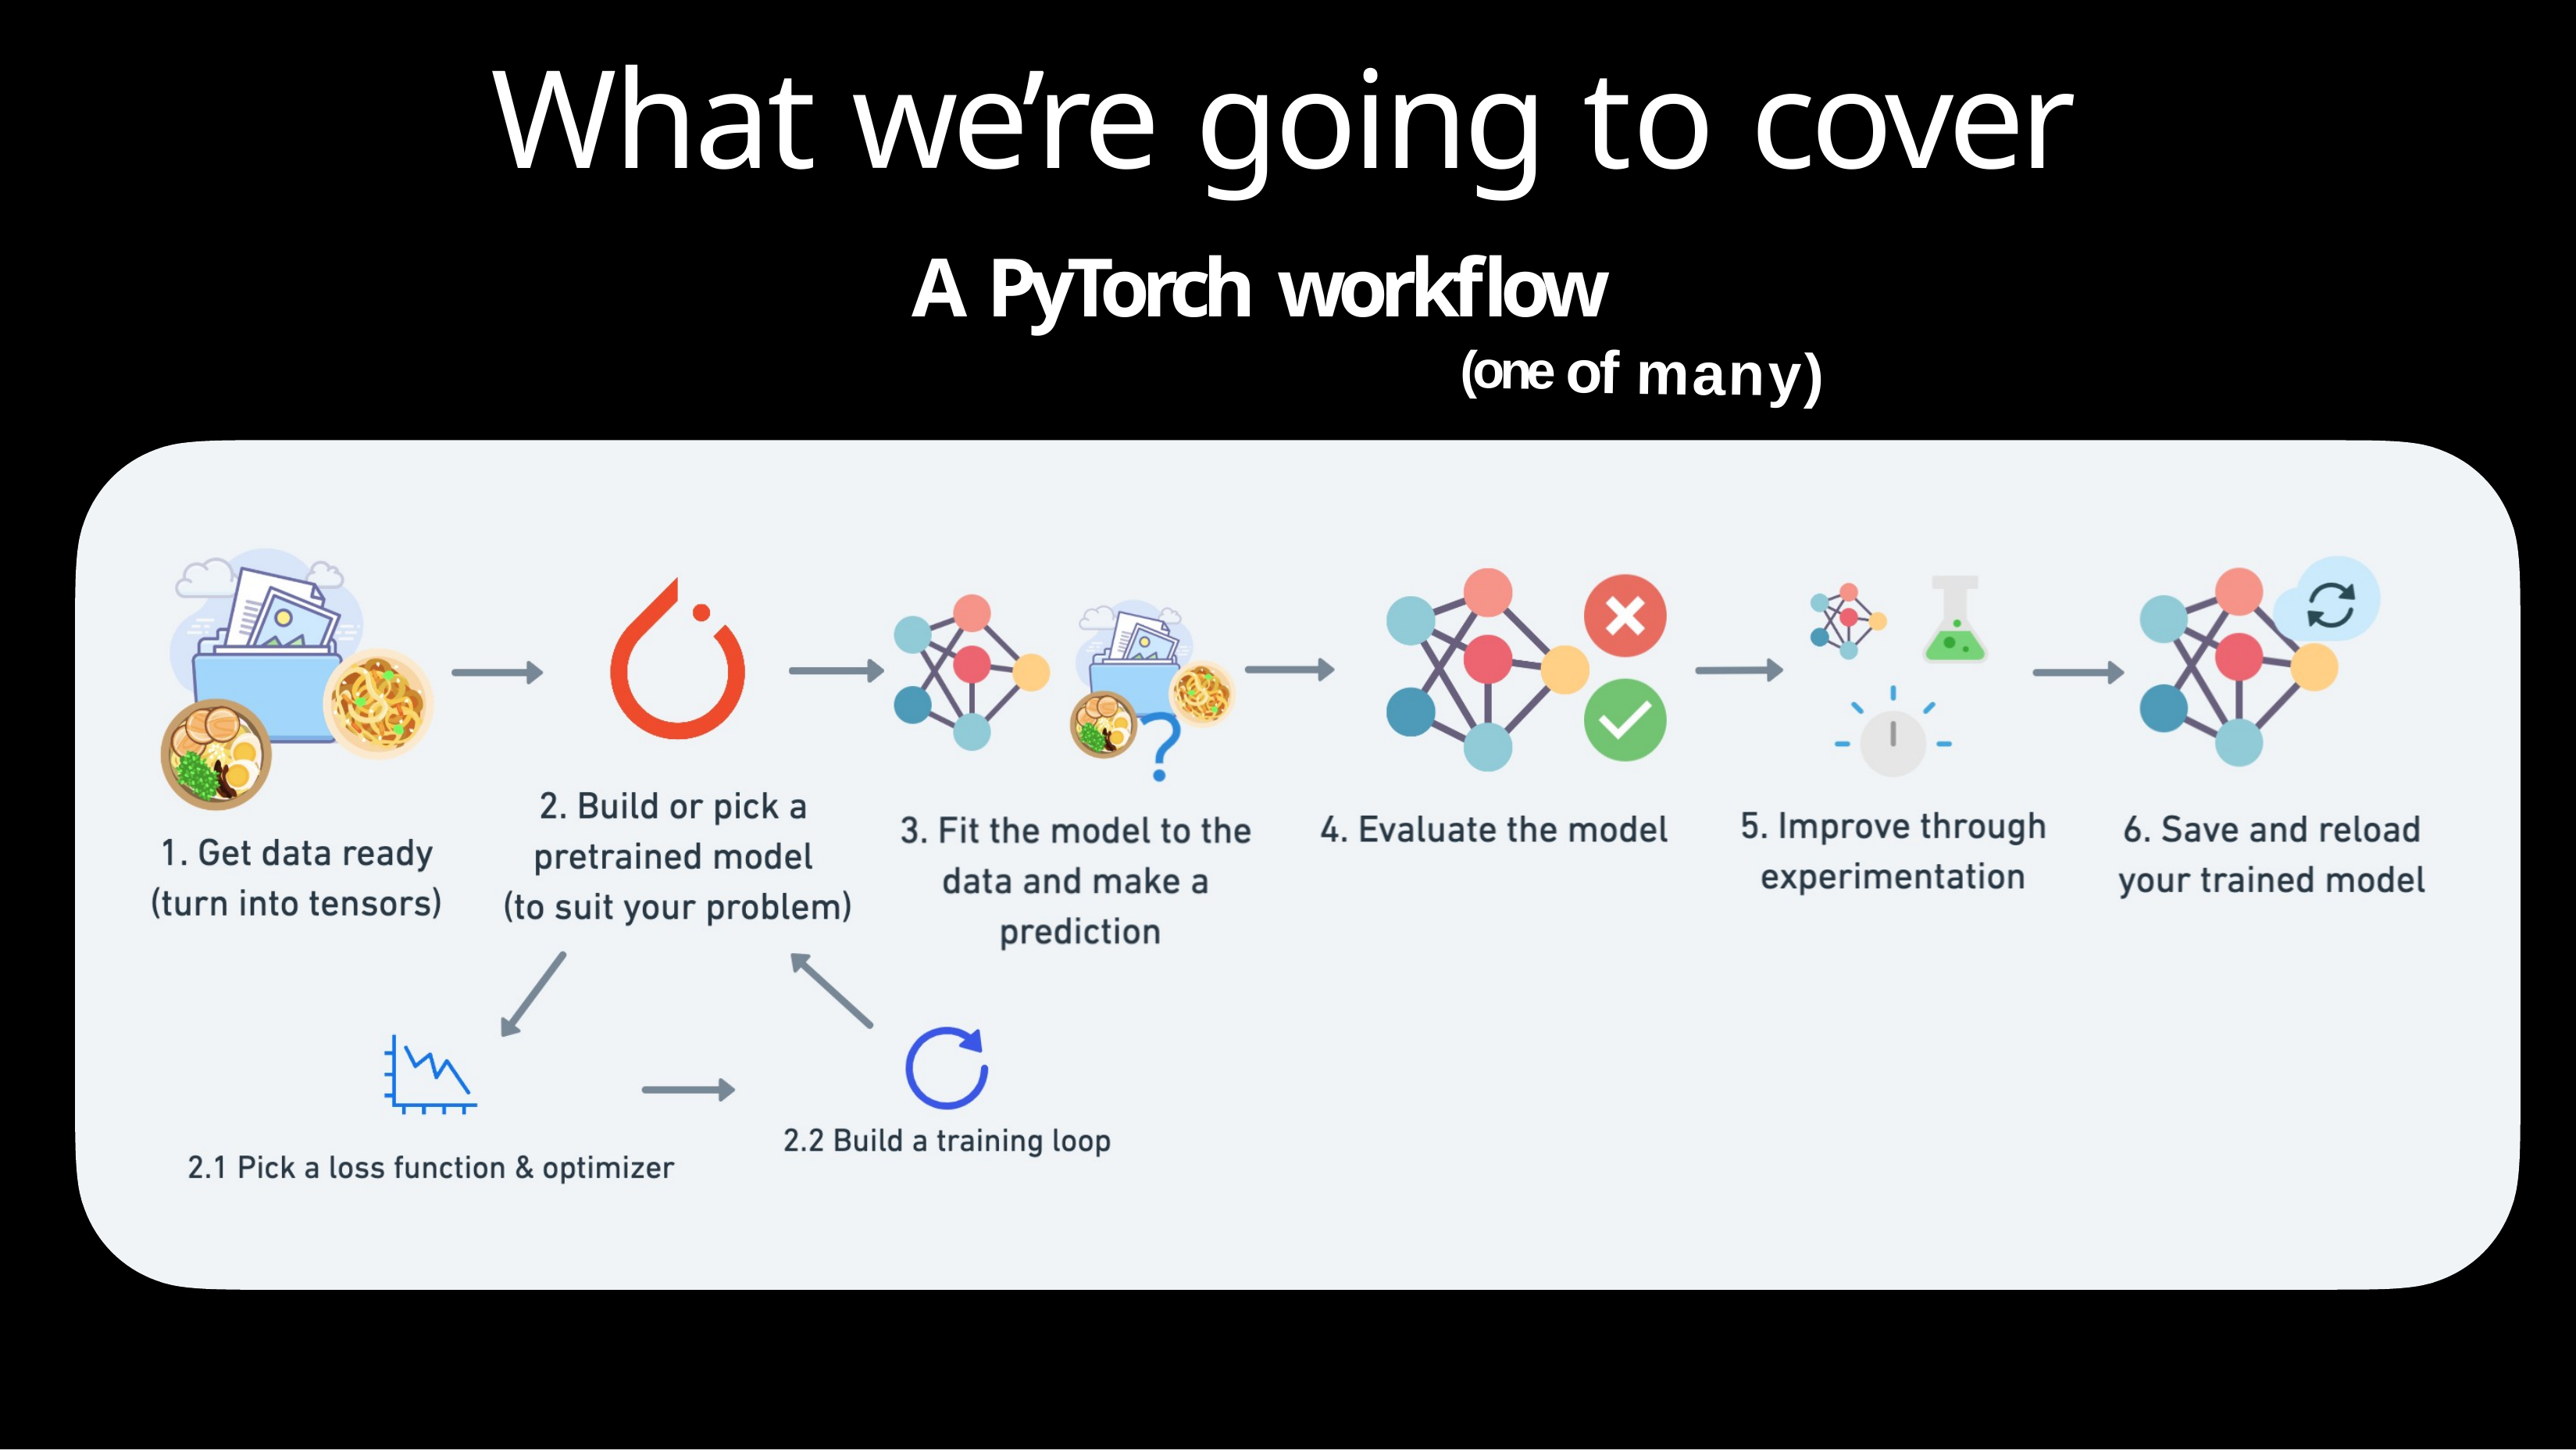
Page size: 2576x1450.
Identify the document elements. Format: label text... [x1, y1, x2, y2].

title What we’re going to cover [469, 30, 2107, 274]
text_box (one of many) [1460, 352, 1854, 416]
text_box A PyTorch workflow [910, 234, 1686, 333]
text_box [74, 440, 2521, 1291]
